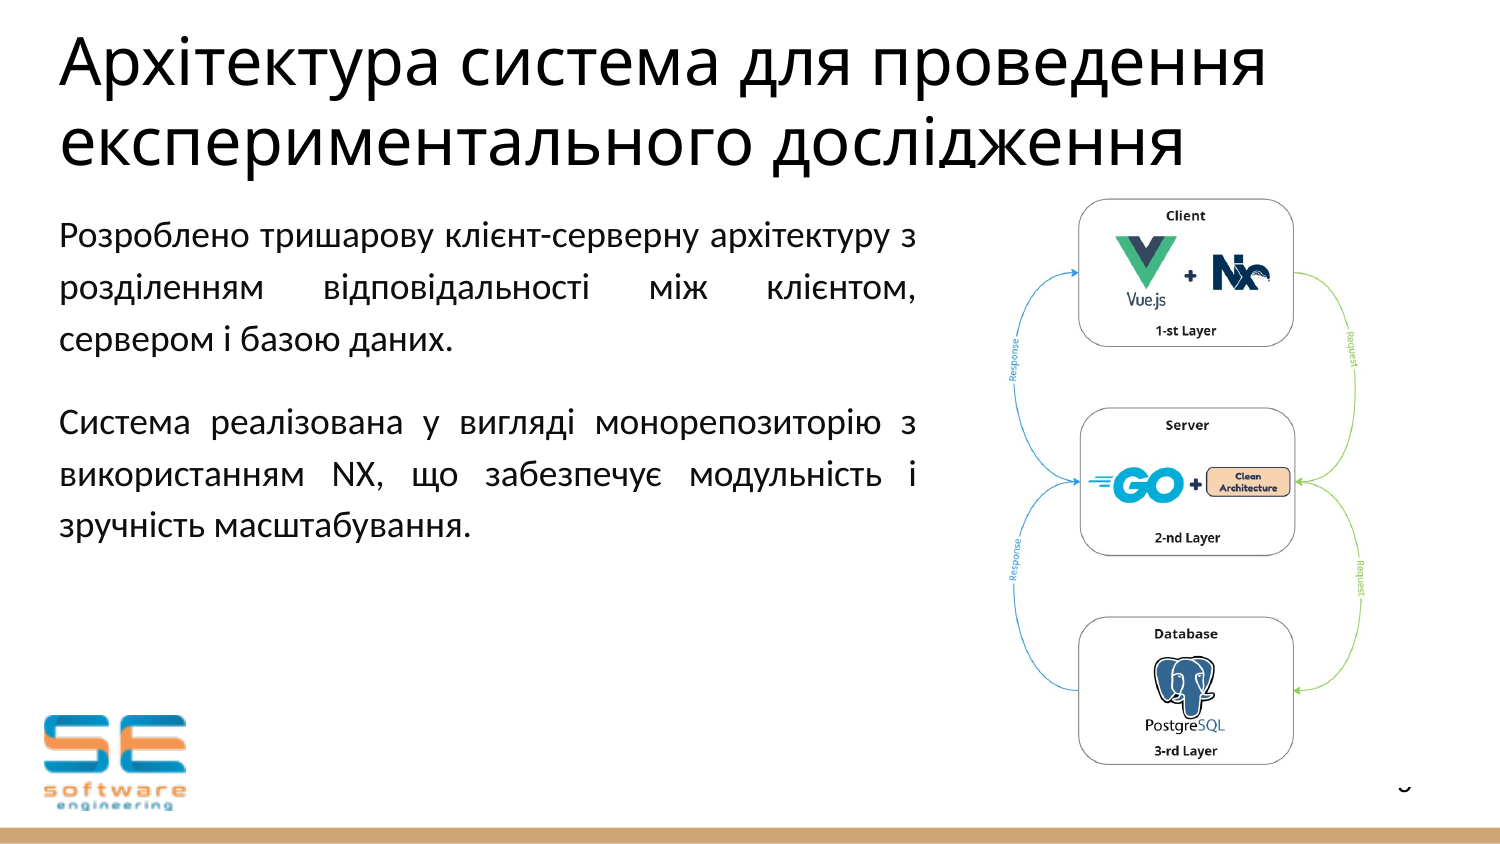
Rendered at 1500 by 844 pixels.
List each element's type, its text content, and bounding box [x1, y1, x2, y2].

picture [938, 167, 1436, 787]
list Розроблено тришарову клієнт-серверну архітектуру з розділенням відповідальності між клієнтом, сервером і базою даних. Система реалізована у вигляді монорепозиторію з використанням NX, що забезпечує модульність і зручність масштабування. [44, 188, 933, 702]
picture [43, 714, 186, 811]
title Архітектура система для проведення експериментального дослідження [44, 57, 1442, 194]
text_box 9 [1382, 755, 1500, 806]
